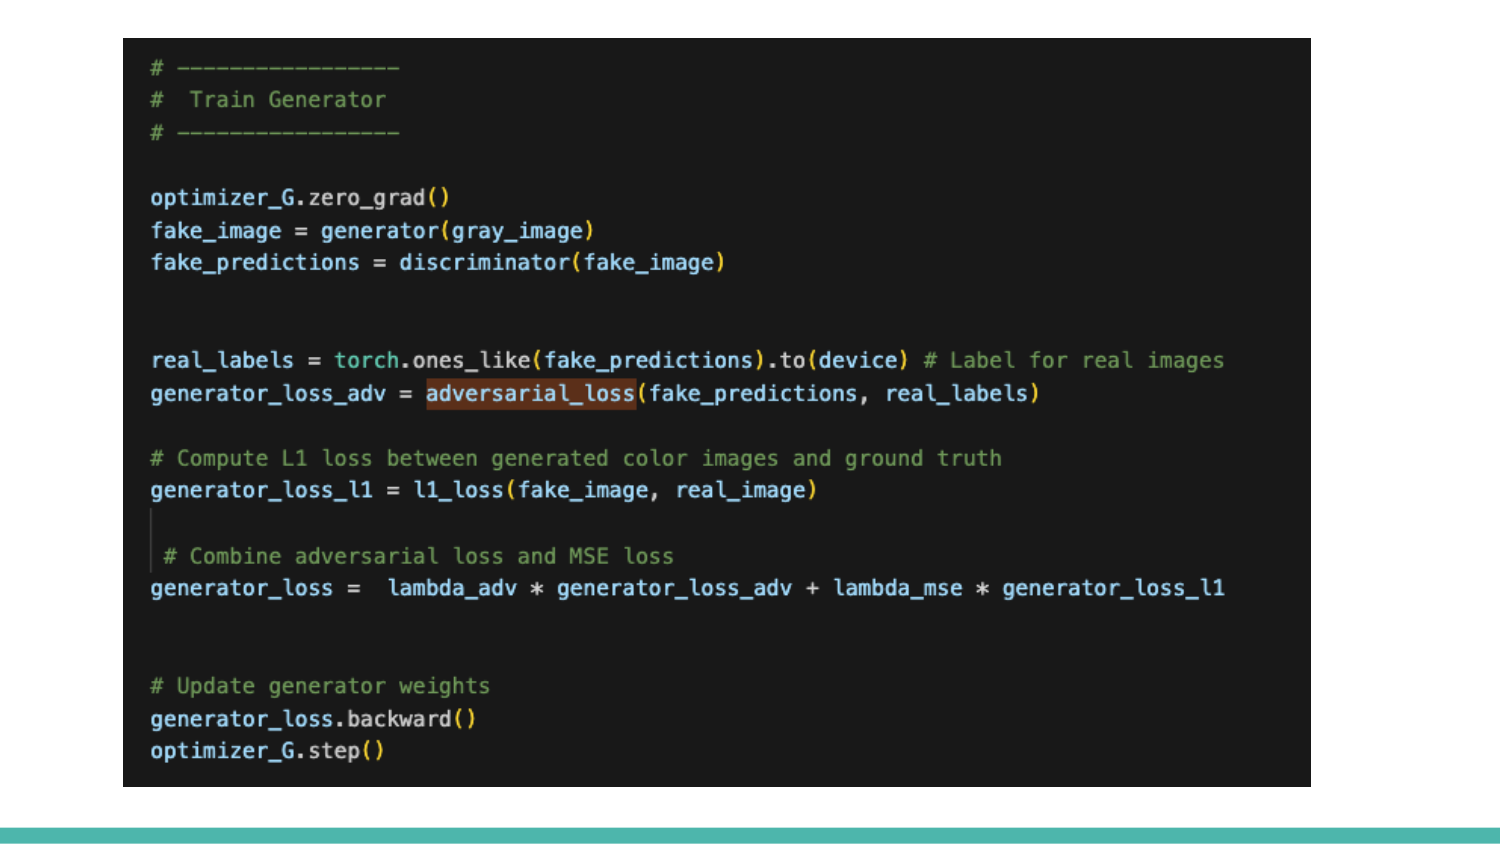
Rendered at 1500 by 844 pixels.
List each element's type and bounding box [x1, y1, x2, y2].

picture [123, 37, 1311, 788]
